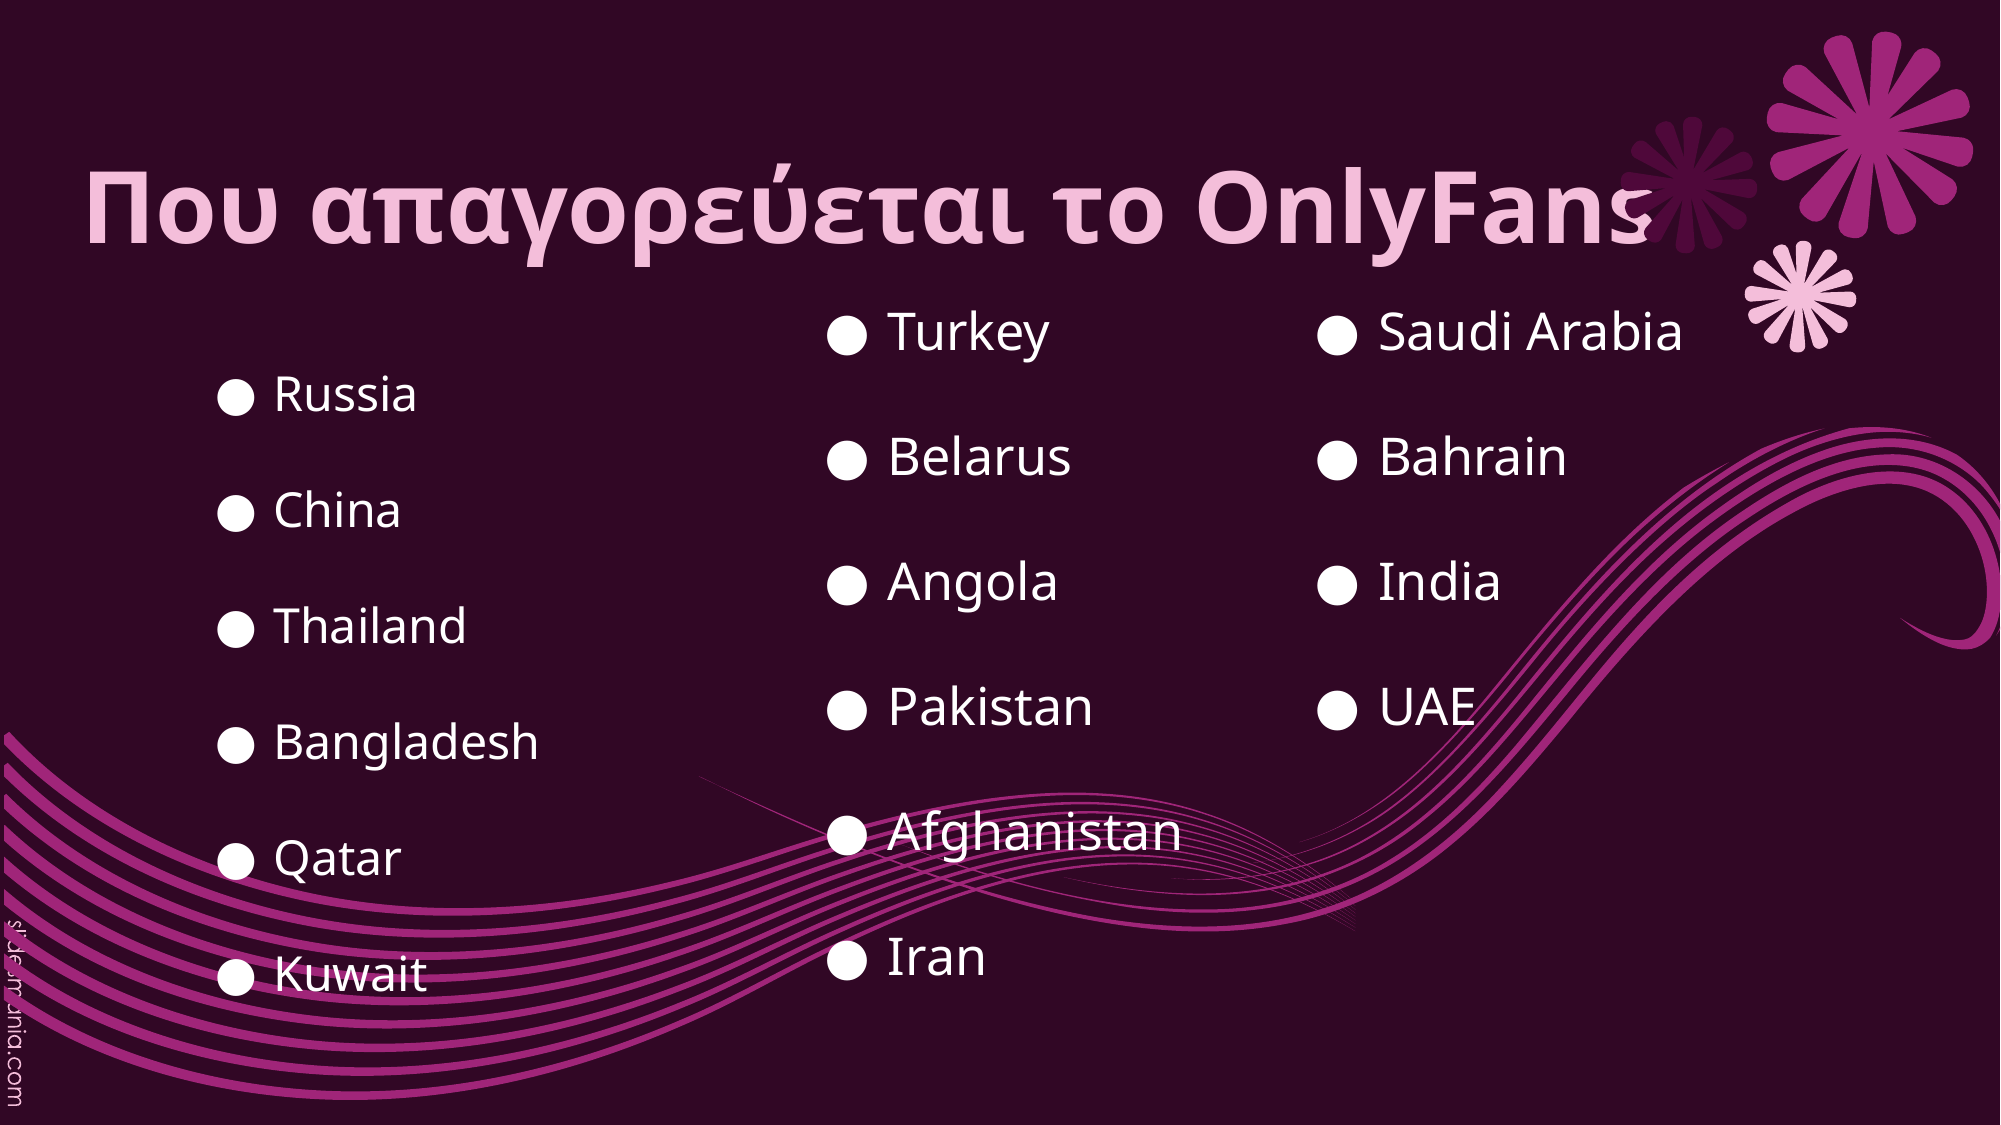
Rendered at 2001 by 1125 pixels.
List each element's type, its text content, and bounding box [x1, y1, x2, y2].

list Russia China Thailand Bangladesh Qatar Kuwait [184, 285, 680, 1059]
text_box [1620, 116, 1758, 254]
text_box Saudi Arabia Bahrain India UAE [1288, 283, 1873, 1033]
text_box [1753, 240, 1853, 283]
text_box Turkey Belarus Angola Pakistan Afghanistan Iran [797, 283, 1335, 1098]
text_box [1766, 31, 1974, 239]
title Που απαγορεύεται το OnlyFans [61, 46, 1745, 284]
